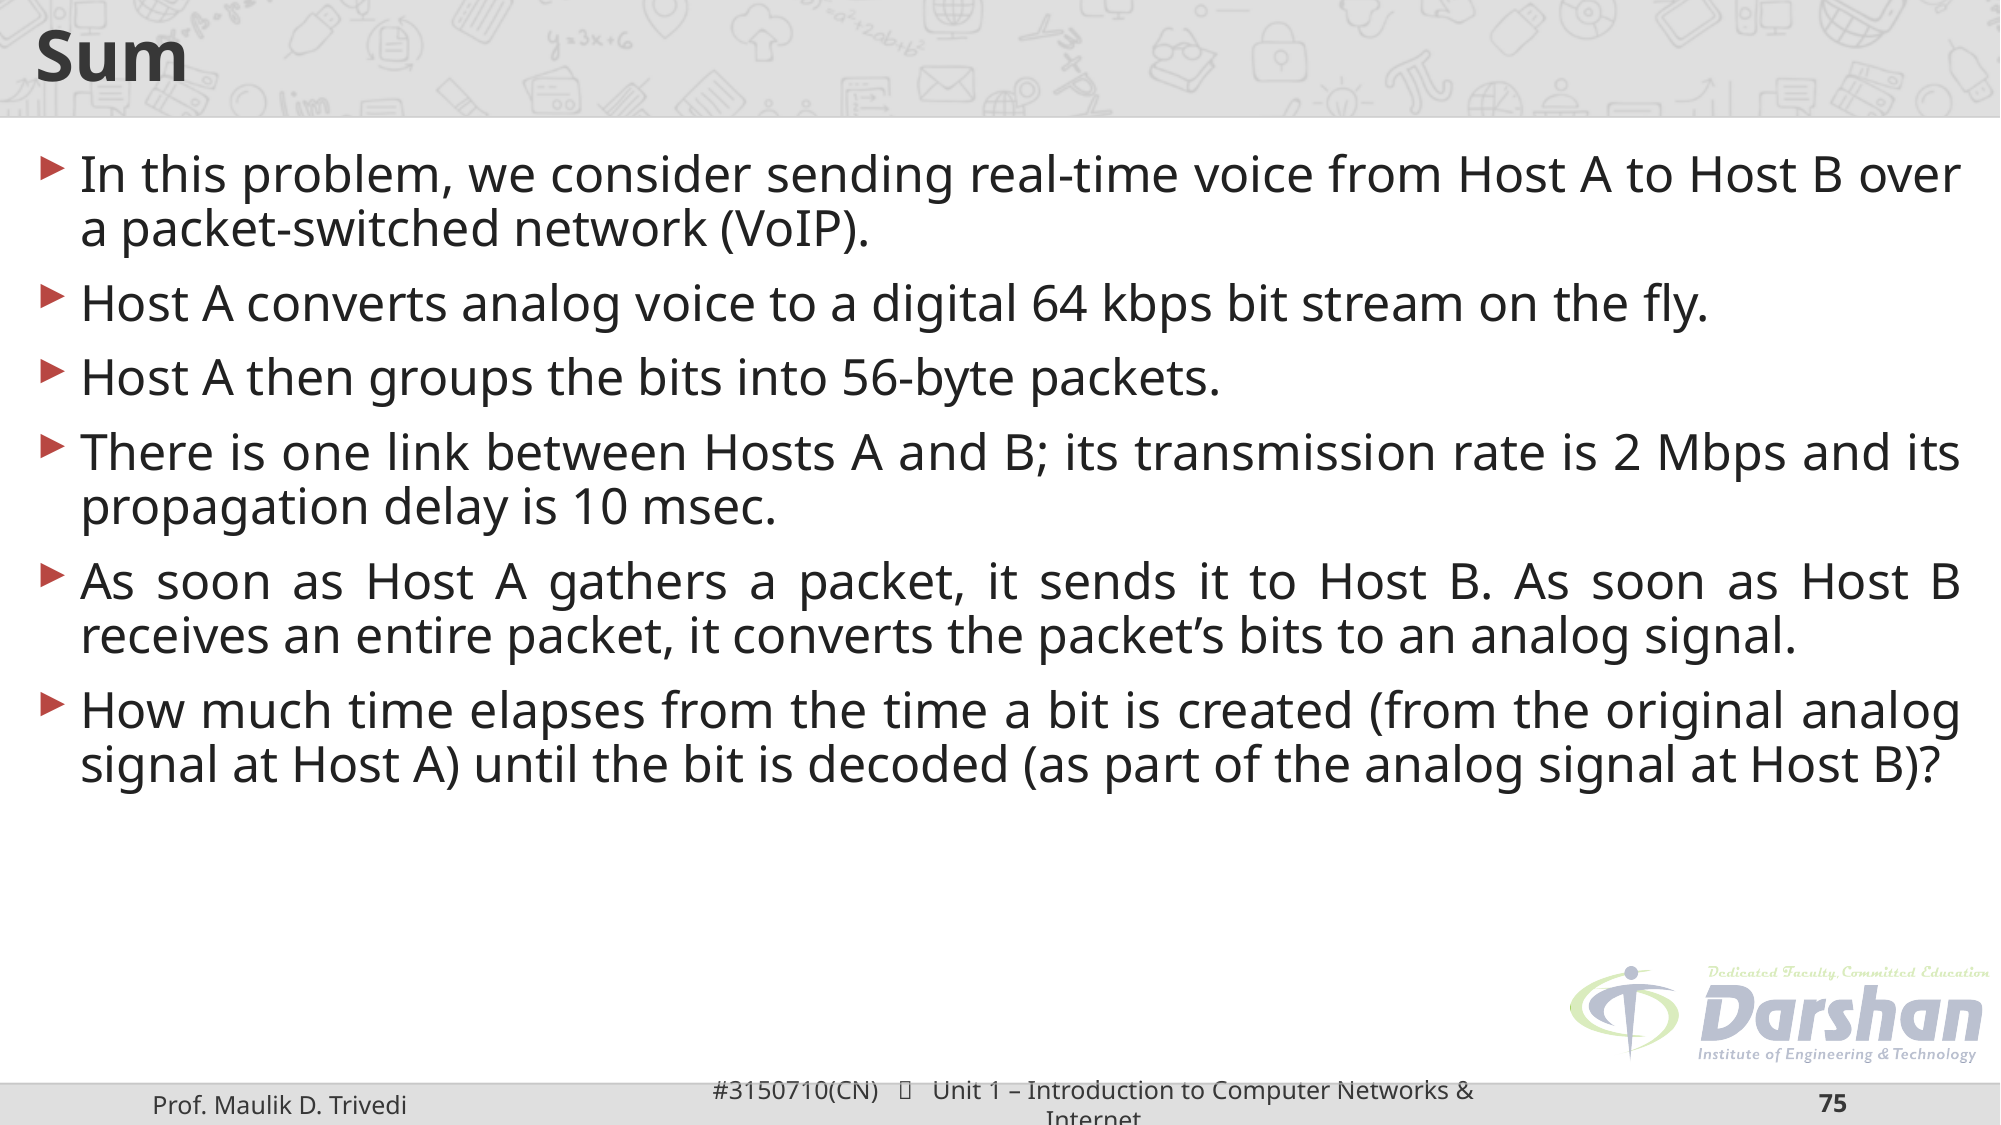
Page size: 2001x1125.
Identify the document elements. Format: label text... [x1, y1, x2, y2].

title Sum [0, 0, 2000, 117]
list In this problem, we consider sending real-time voice from Host A to Host B over a packet-switched network (VoIP). Host A converts analog voice to a digital 64 kbps bit stream on the fly. Host A then groups the bits into 56-byte packets. There is one link between Hosts A and B; its transmission rate is 2 Mbps and its propagation delay is 10 msec. As soon as Host A gathers a packet, it sends it to Host B. As soon as Host B receives an entire packet, it converts the packet’s bits to an analog signal. How much time elapses from the time a bit is created (from the original analog signal at Host A) until the bit is decoded (as part of the analog signal at Host B)? [21, 141, 1979, 1059]
